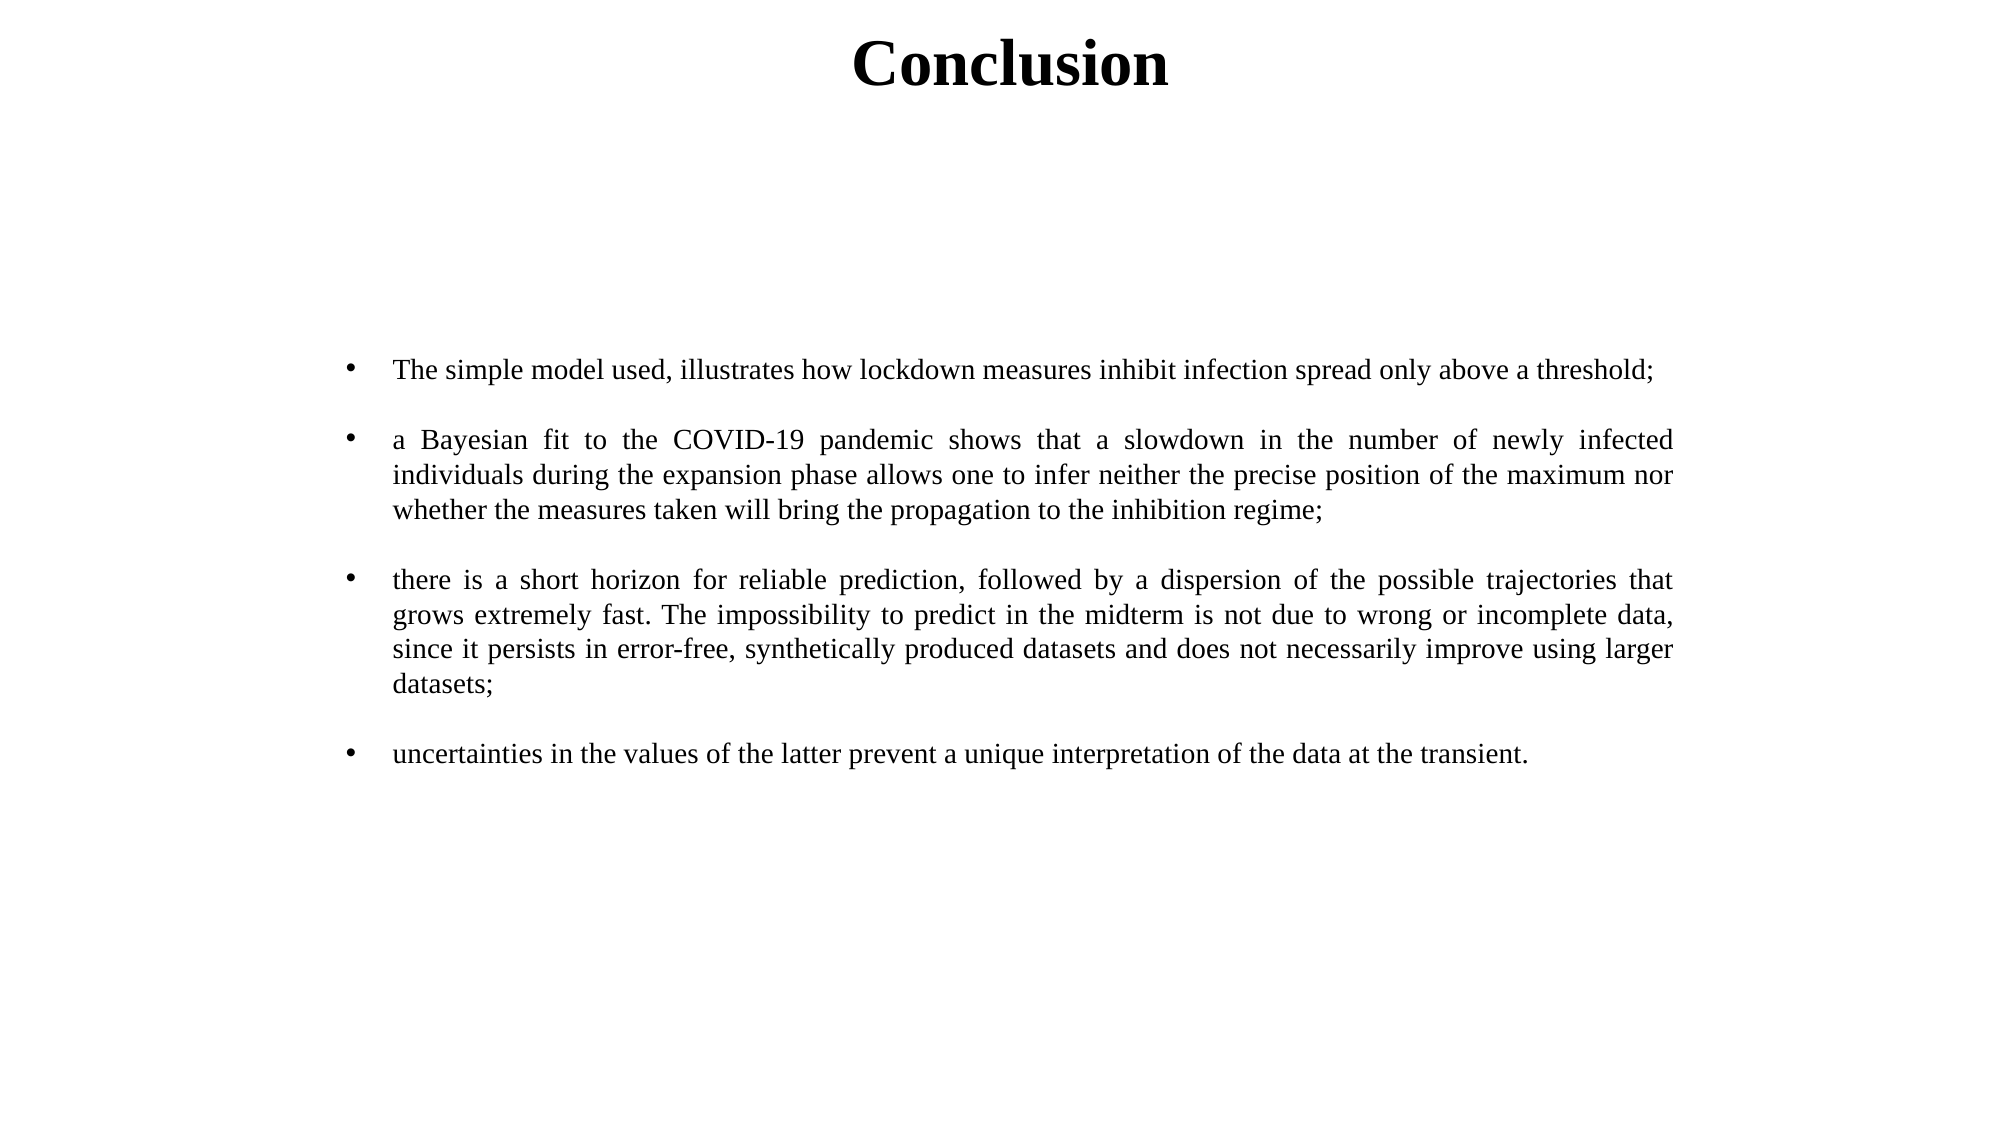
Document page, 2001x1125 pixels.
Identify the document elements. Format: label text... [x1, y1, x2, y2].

title Conclusion [148, 0, 1874, 128]
text_box The simple model used, illustrates how lockdown measures inhibit infection spread only above a threshold; a Bayesian fit to the COVID-19 pandemic shows that a slowdown in the number of newly infected individuals during the expansion phase allows one to infer neither the precise position of the maximum nor whether the measures taken will bring the propagation to the inhibition regime; there is a short horizon for reliable prediction, followed by a dispersion of the possible trajectories that grows extremely fast. The impossibility to predict in the midterm is not due to wrong or incomplete data, since it persists in error-free, synthetically produced datasets and does not necessarily improve using larger datasets; uncertainties in the values of the latter prevent a unique interpretation of the data at the transient. [331, 342, 1691, 813]
